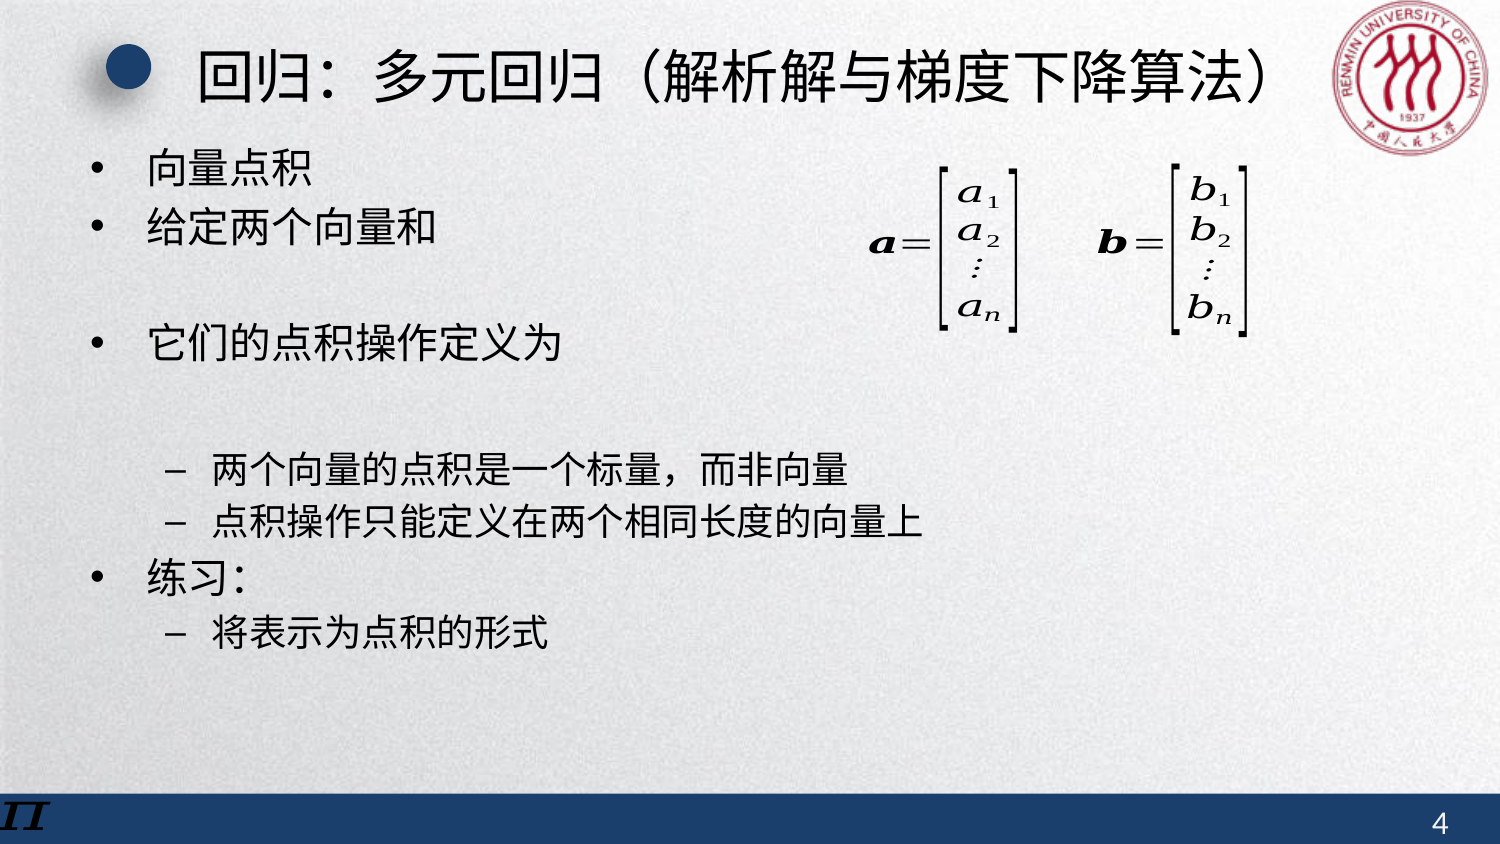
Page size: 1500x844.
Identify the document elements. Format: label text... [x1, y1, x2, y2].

picture [0, 0, 1500, 793]
title 回归：多元回归（解析解与梯度下降算法） [75, 33, 1425, 116]
text_box [74, 134, 1425, 781]
